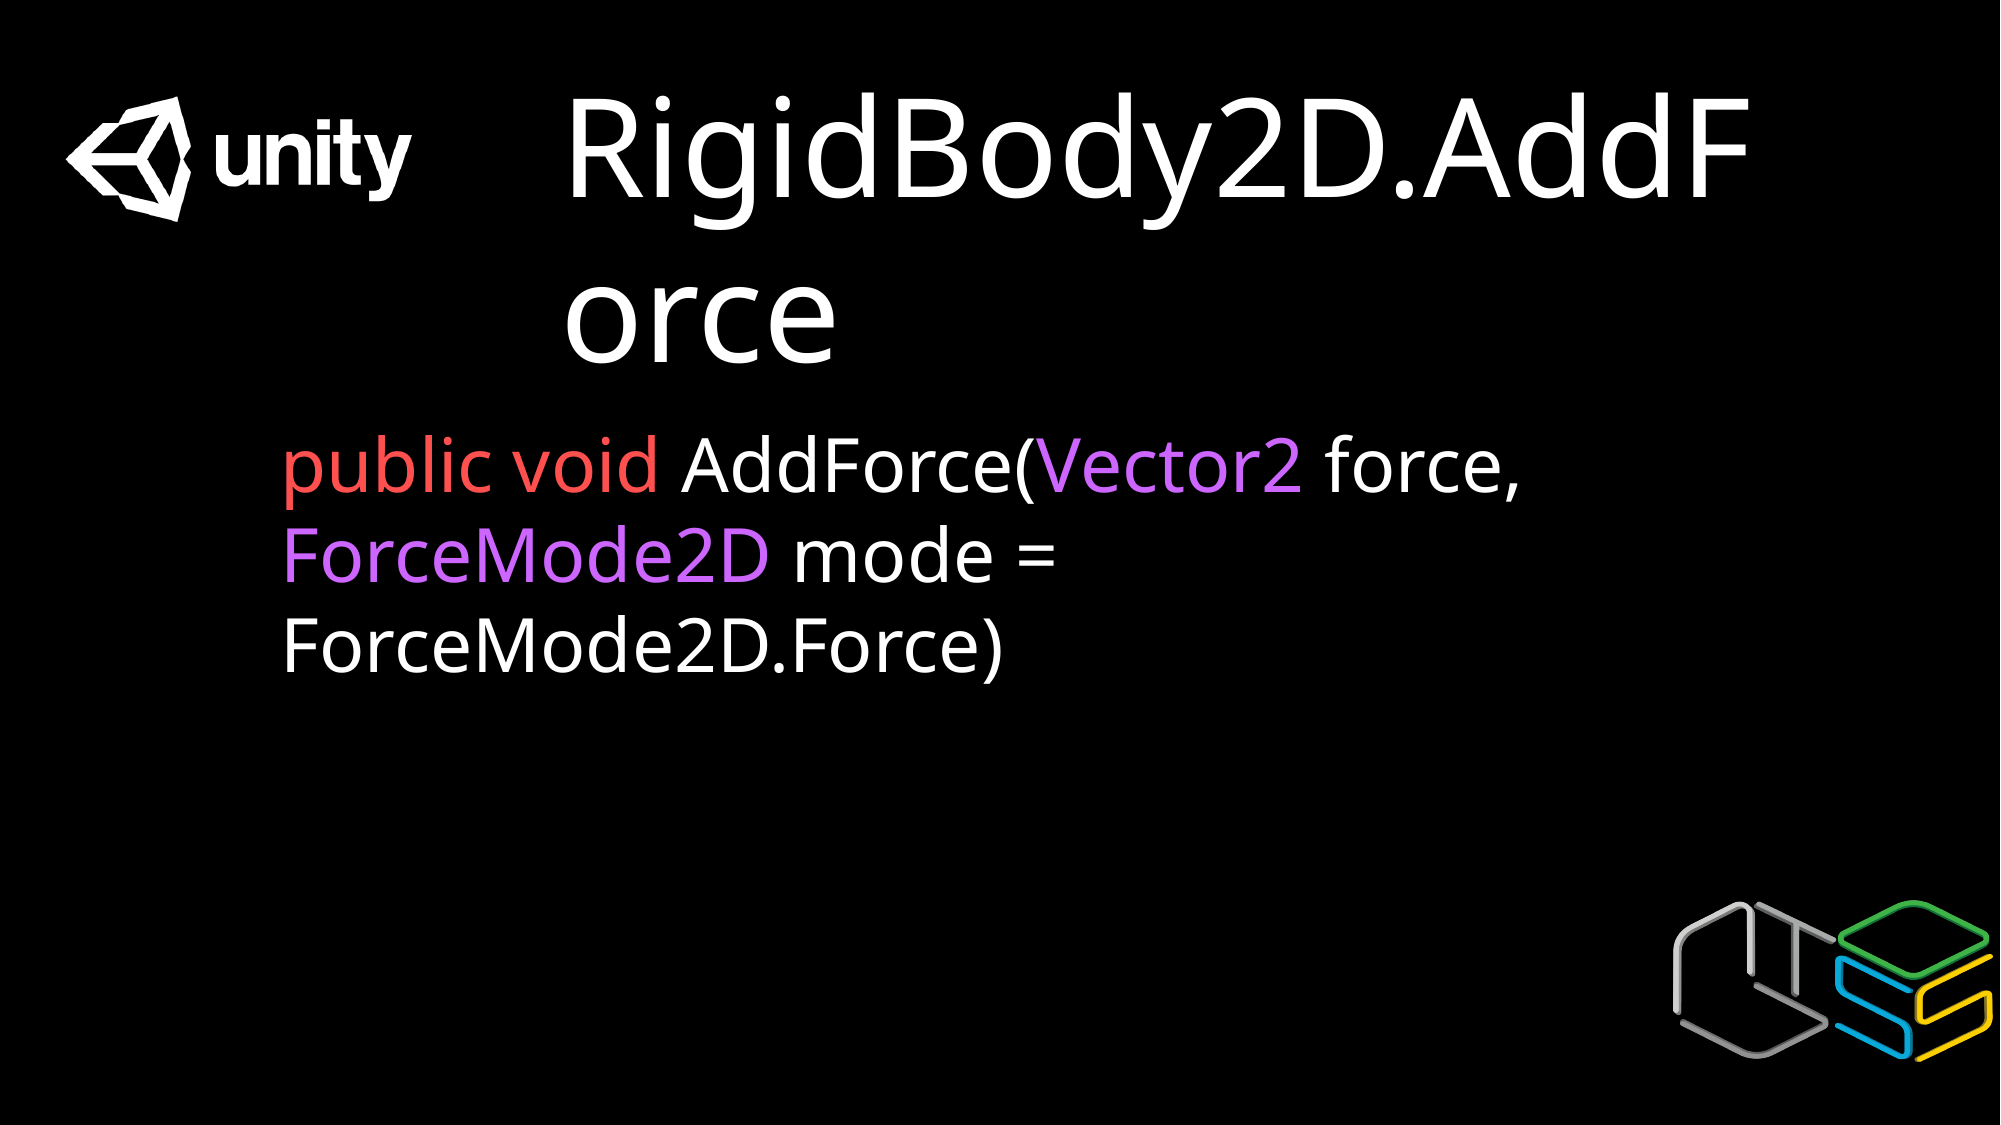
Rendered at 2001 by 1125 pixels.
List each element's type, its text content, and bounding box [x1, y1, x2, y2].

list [47, 59, 448, 259]
text_box RigidBody2D.AddForce [545, 52, 1835, 398]
picture [1666, 837, 2000, 1125]
text_box public void AddForce(Vector2 force, ForceMode2D mode = ForceMode2D.Force) [265, 410, 1813, 696]
